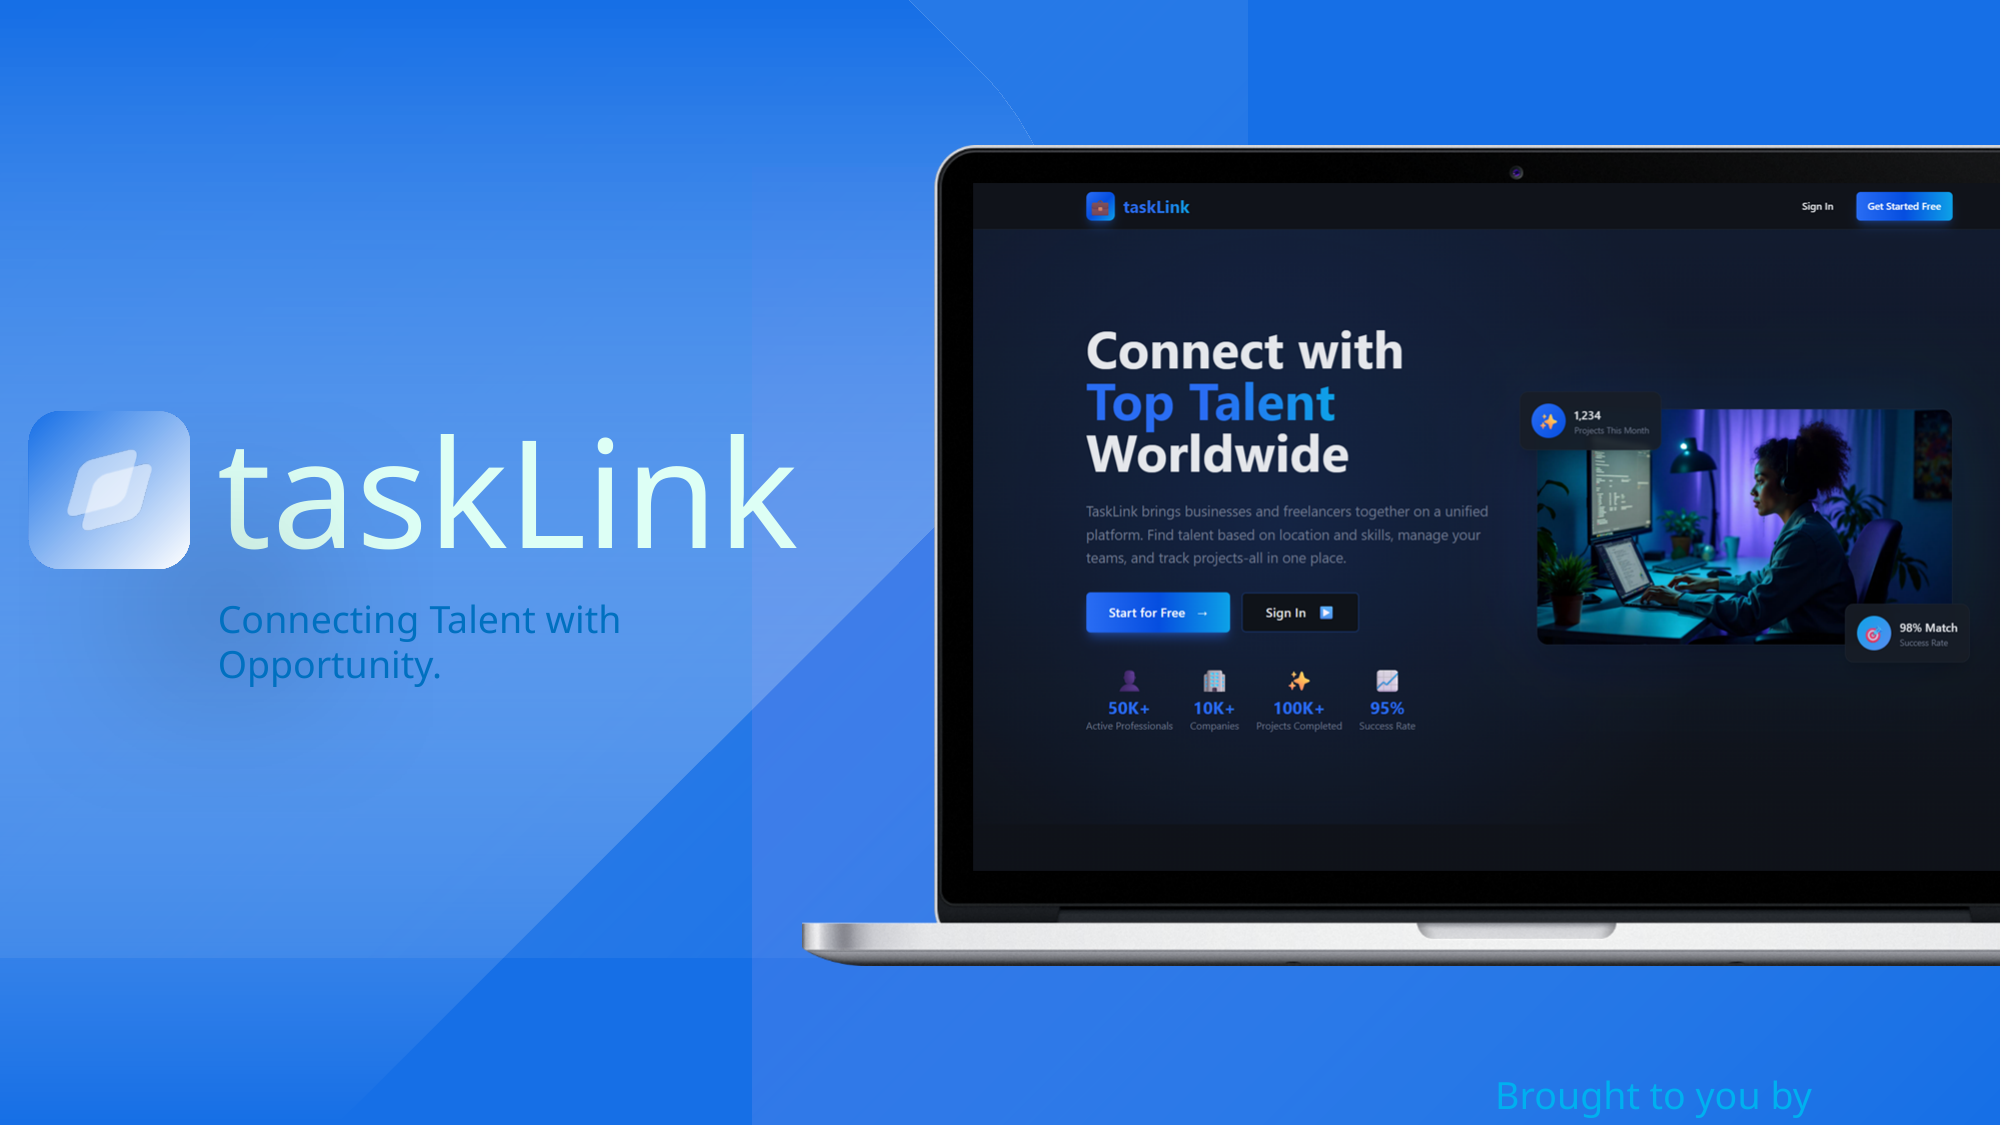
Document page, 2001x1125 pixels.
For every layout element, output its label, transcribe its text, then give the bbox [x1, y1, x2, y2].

text_box Brought to you by GitHappens [1480, 1064, 2000, 1125]
text_box taskLink [203, 391, 801, 587]
text_box Connecting Talent with Opportunity. [203, 588, 801, 694]
text_box [0, 0, 1035, 1125]
picture [801, 145, 2000, 967]
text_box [28, 410, 191, 570]
